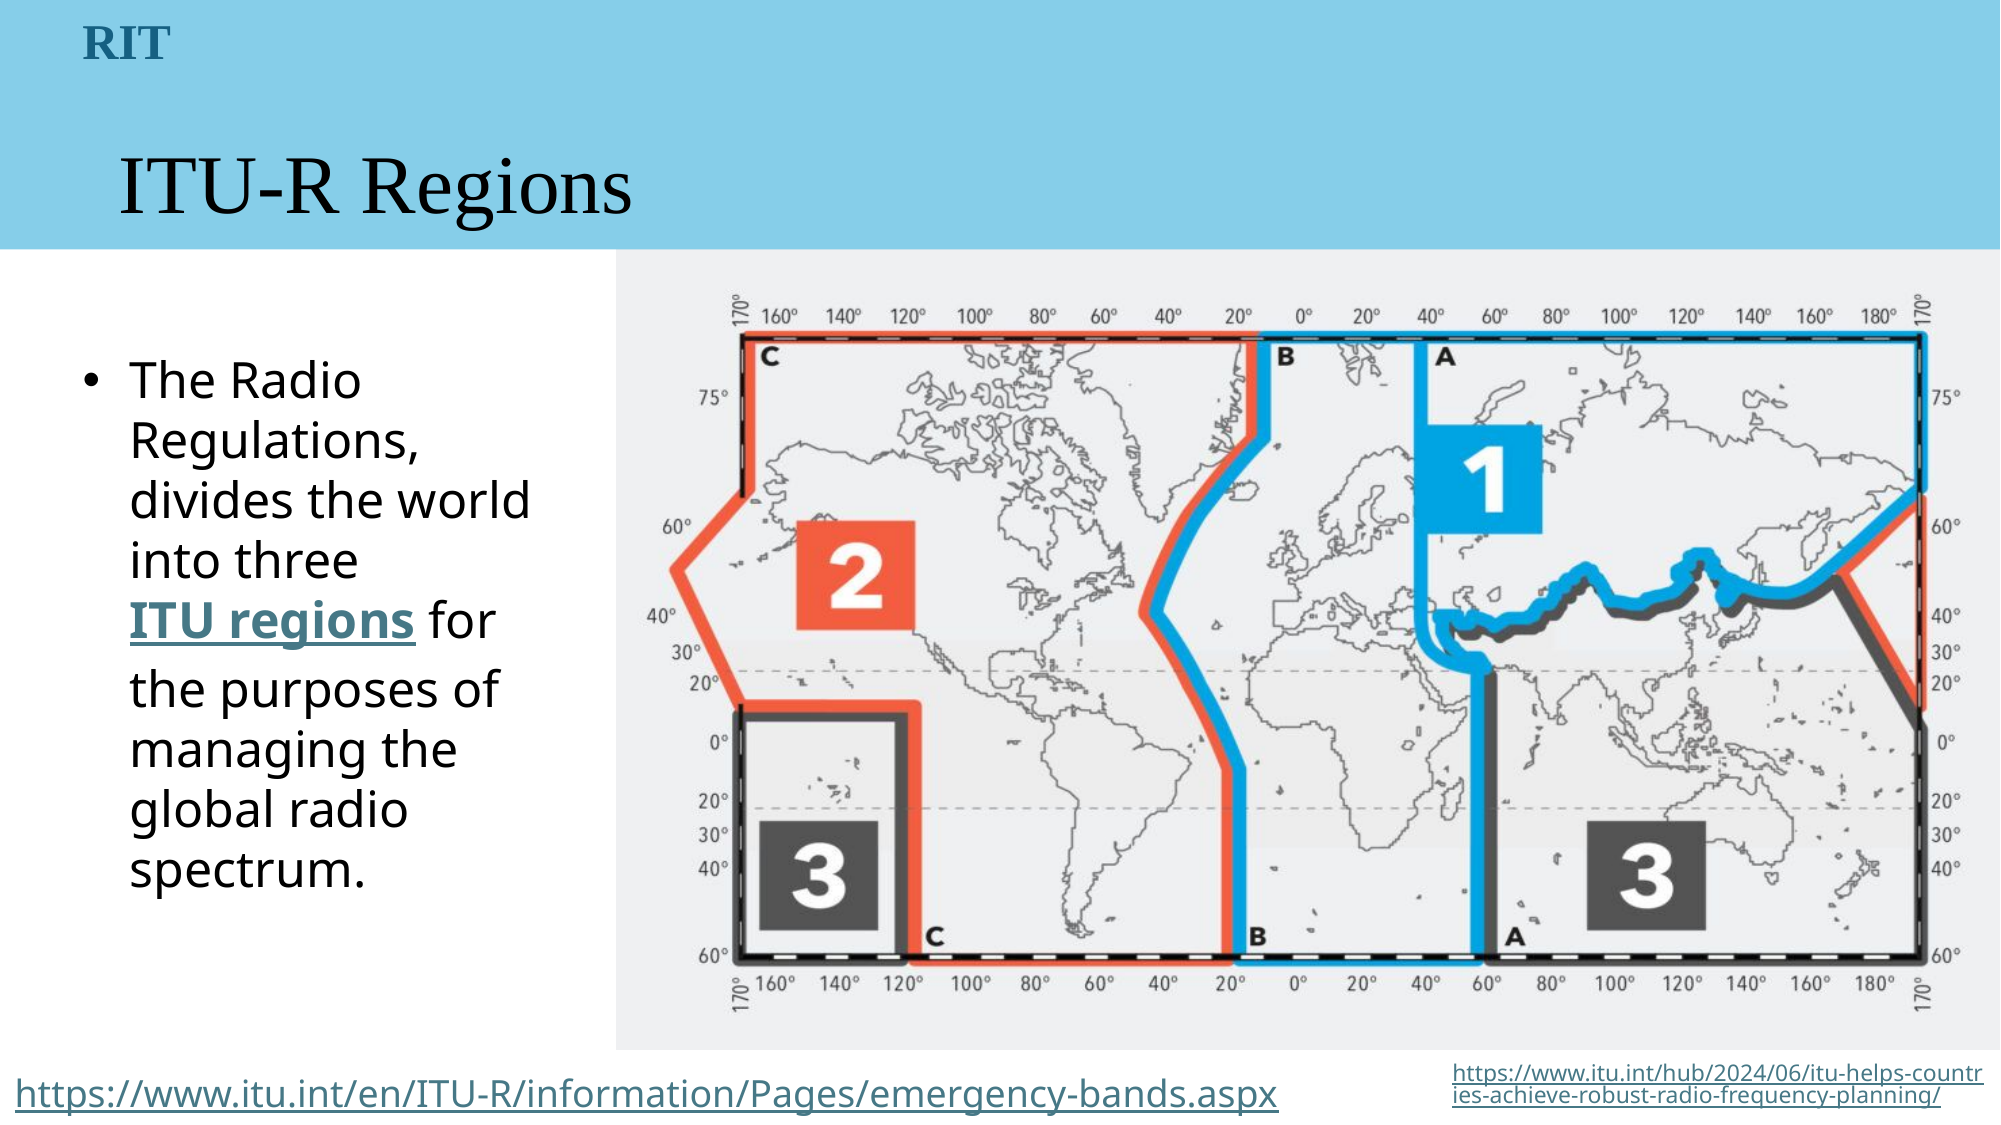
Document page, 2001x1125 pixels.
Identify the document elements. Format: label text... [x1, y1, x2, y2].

text_box https://www.itu.int/hub/2024/06/itu-helps-countries-achieve-robust-radio-frequency-planning/ [1437, 1050, 2000, 1097]
text_box The Radio Regulations, divides the world into three ITU regions for the purposes of managing the global radio spectrum. [67, 281, 593, 905]
text_box ITU-R Regions [103, 77, 1829, 296]
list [616, 248, 2000, 1050]
text_box [0, 0, 2000, 250]
text_box https://www.itu.int/en/ITU-R/information/Pages/emergency-bands.aspx [0, 1062, 1411, 1125]
text_box RIT [67, 1, 518, 77]
